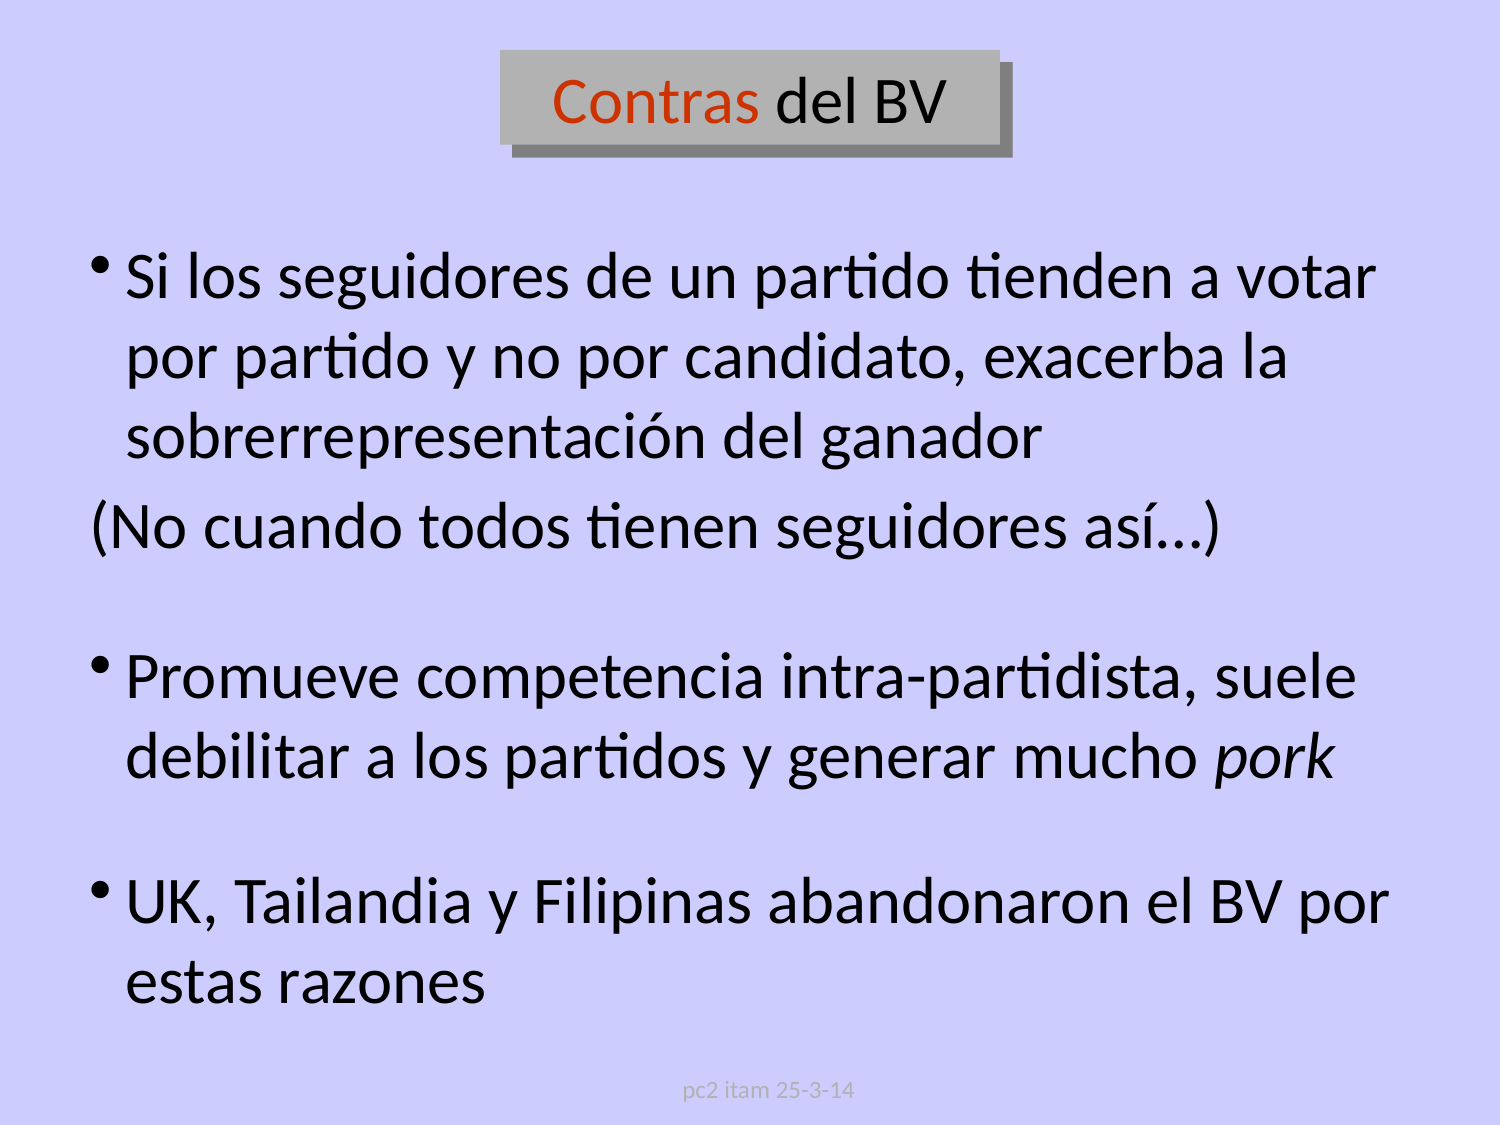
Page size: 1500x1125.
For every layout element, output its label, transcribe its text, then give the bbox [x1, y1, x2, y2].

text_box UK, Tailandia y Filipinas abandonaron el BV por estas razones [74, 849, 1438, 1025]
text_box Promueve competencia intra-partidista, suele debilitar a los partidos y generar mucho pork [74, 624, 1438, 800]
text_box Si los seguidores de un partido tienden a votar por partido y no por candidato, exacerba la sobrerrepresentación del ganador [74, 224, 1438, 474]
text_box Contras del BV [500, 49, 1000, 145]
text_box (No cuando todos tienen seguidores así…) [74, 474, 1438, 570]
